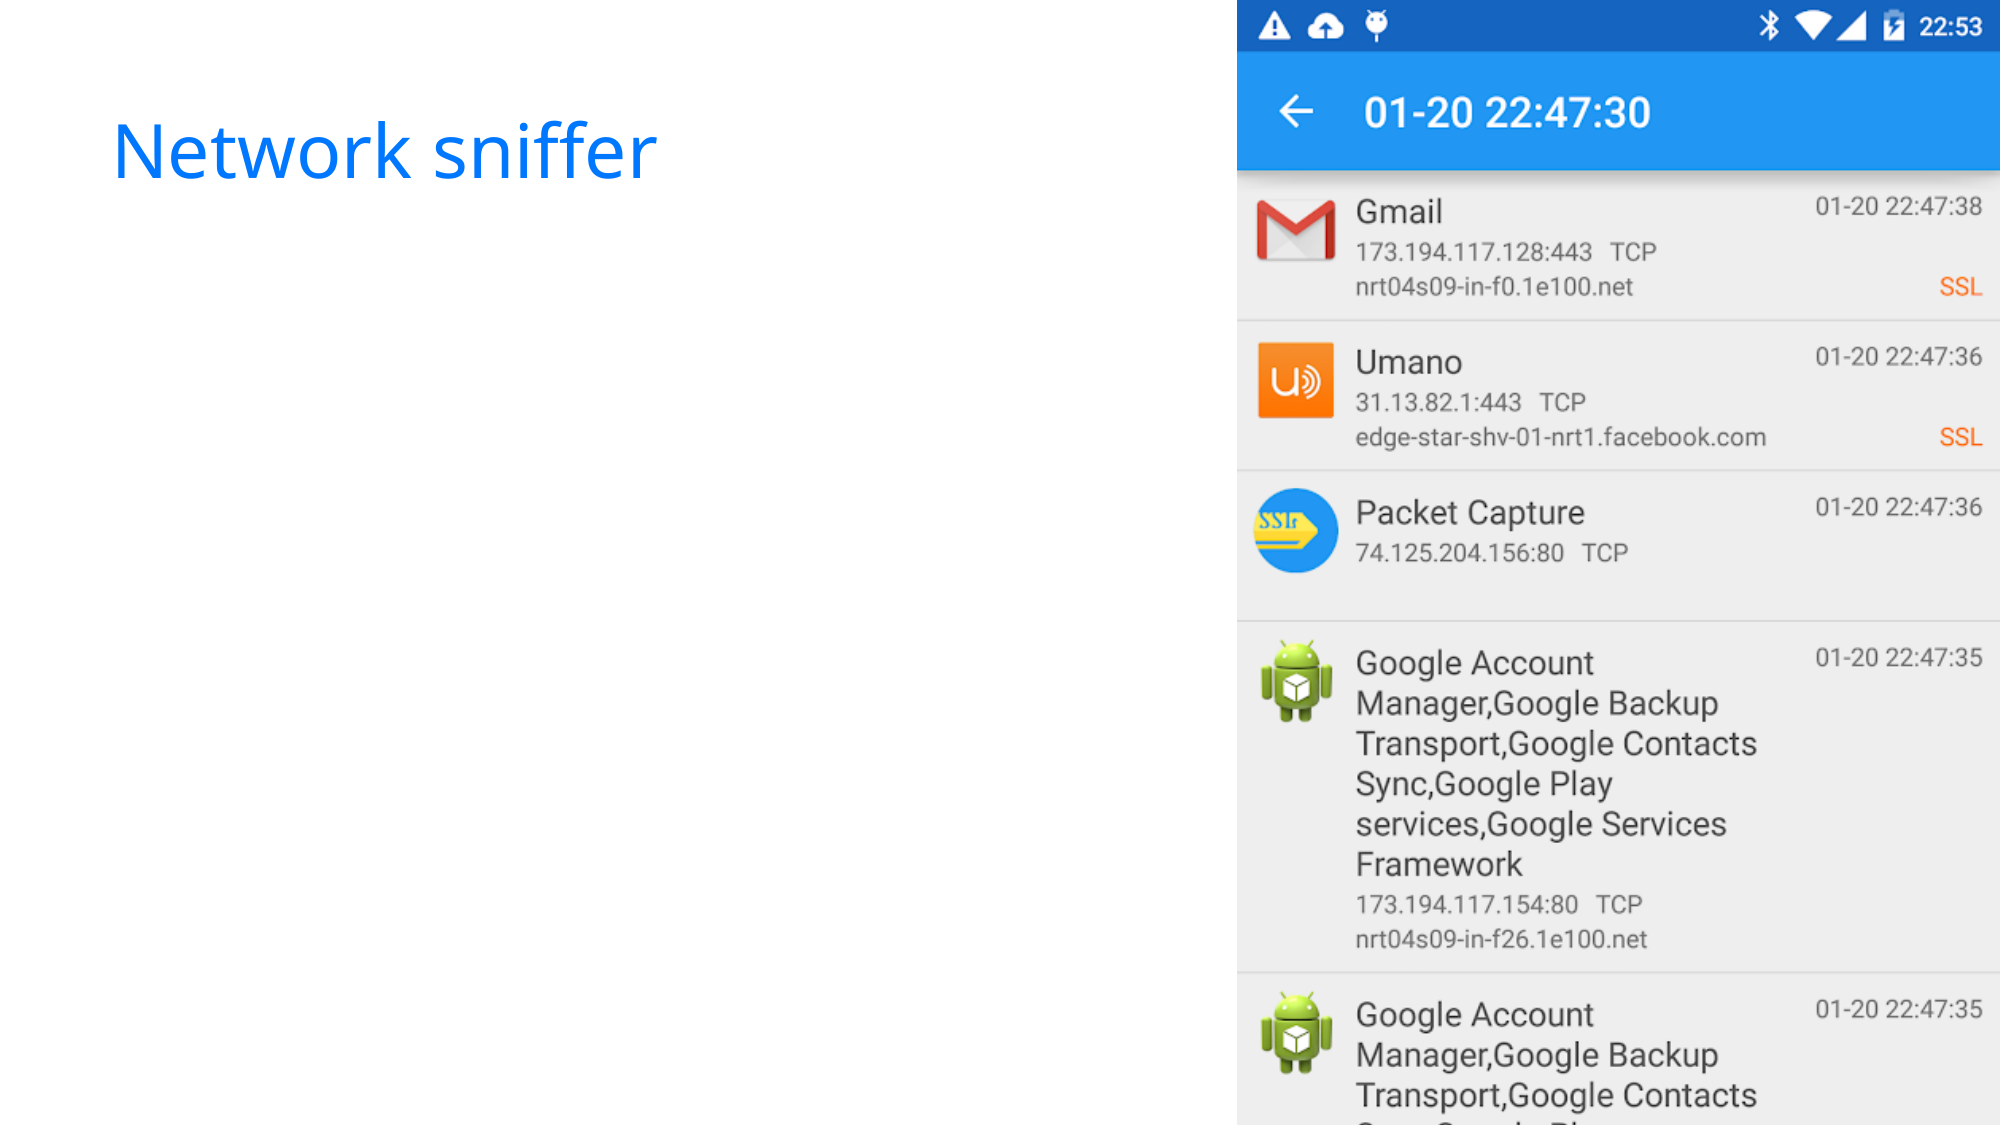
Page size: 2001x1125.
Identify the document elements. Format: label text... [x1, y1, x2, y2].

title Network sniffer [111, 113, 1237, 220]
picture [1237, 0, 2000, 1125]
